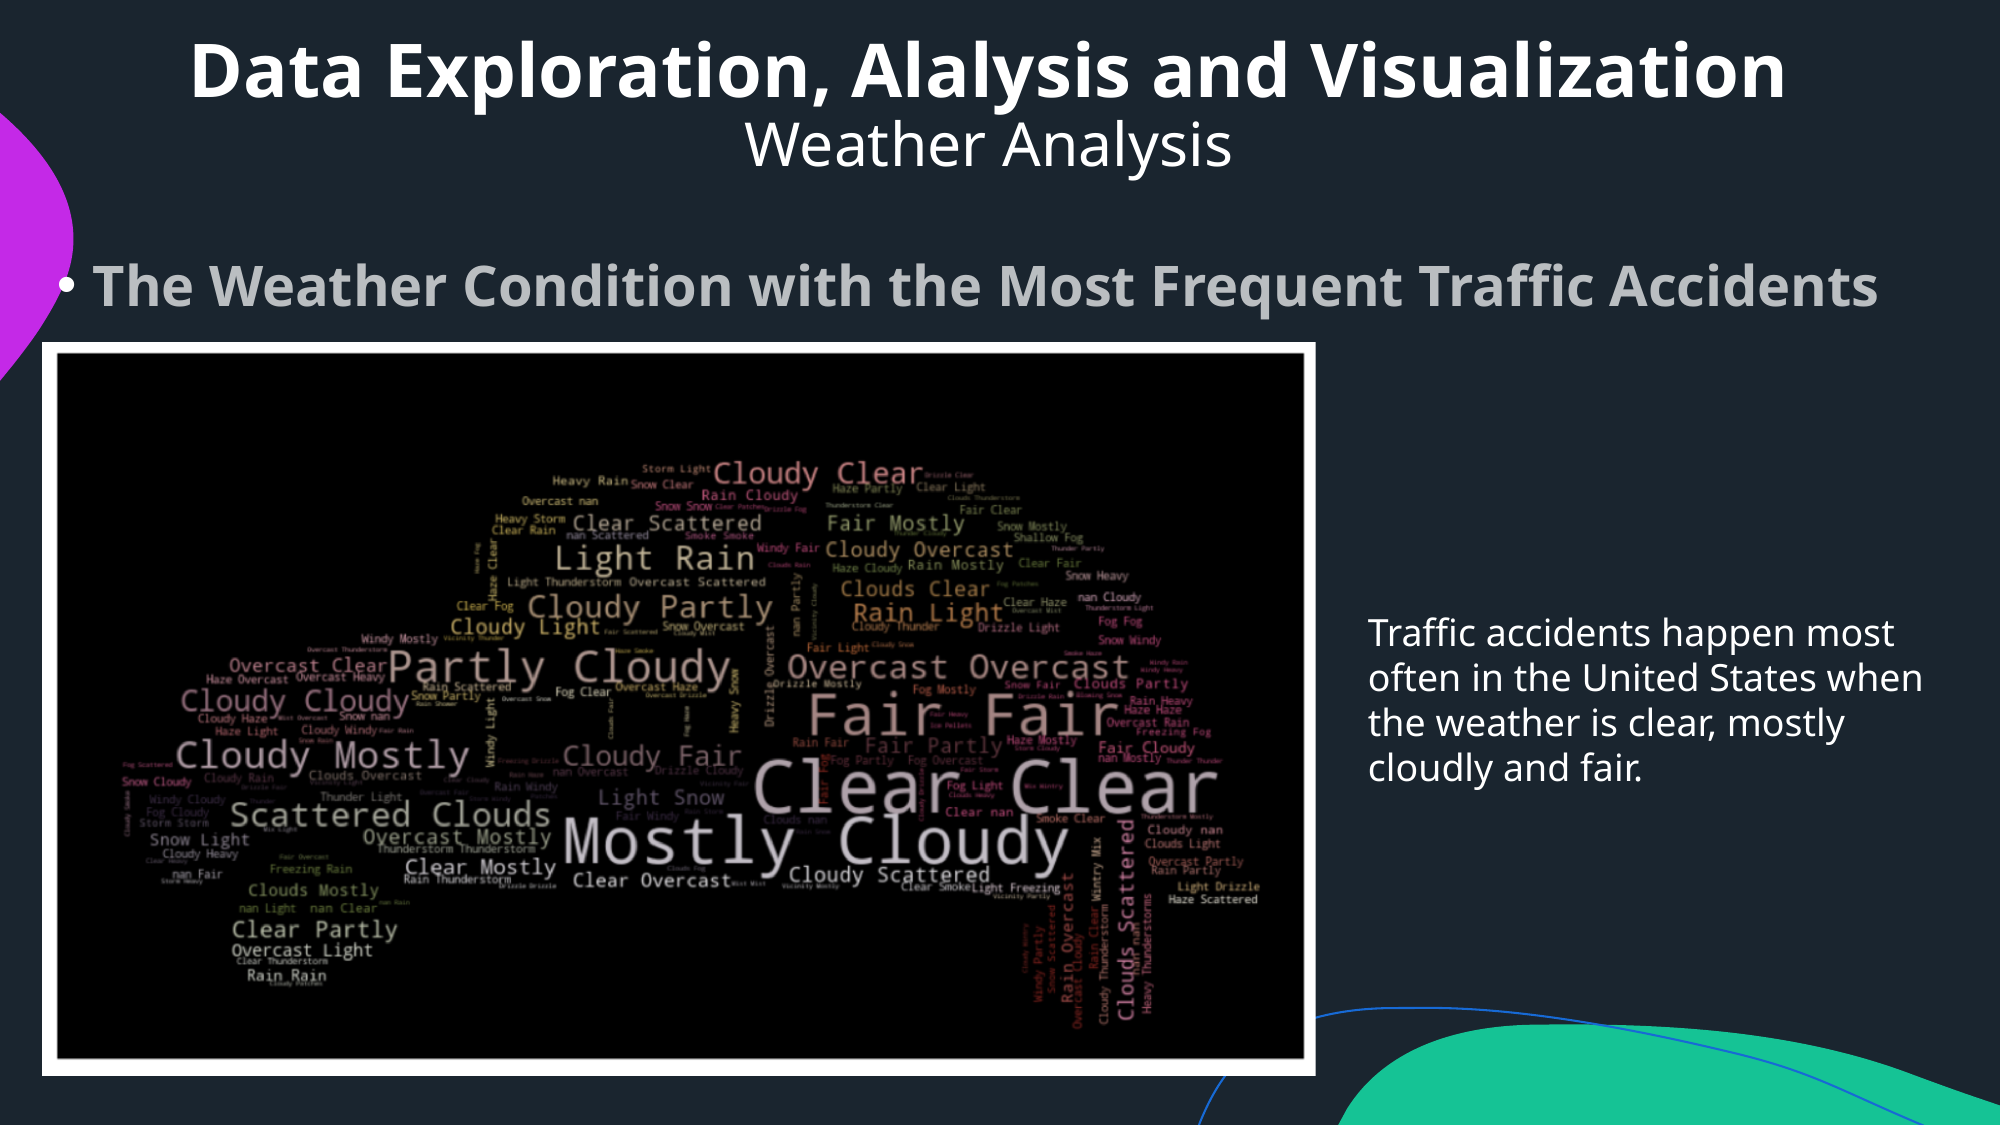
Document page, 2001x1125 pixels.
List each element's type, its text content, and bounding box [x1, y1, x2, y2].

text_box Data Exploration, Alalysis and Visualization Weather Analysis [114, 26, 1864, 226]
text_box The Weather Condition with the Most Frequent Traffic Accidents [42, 226, 1958, 327]
picture [42, 342, 1316, 1076]
text_box Traffic accidents happen most often in the United States when the weather is clear, mostly cloudly and fair. [1353, 601, 1958, 797]
